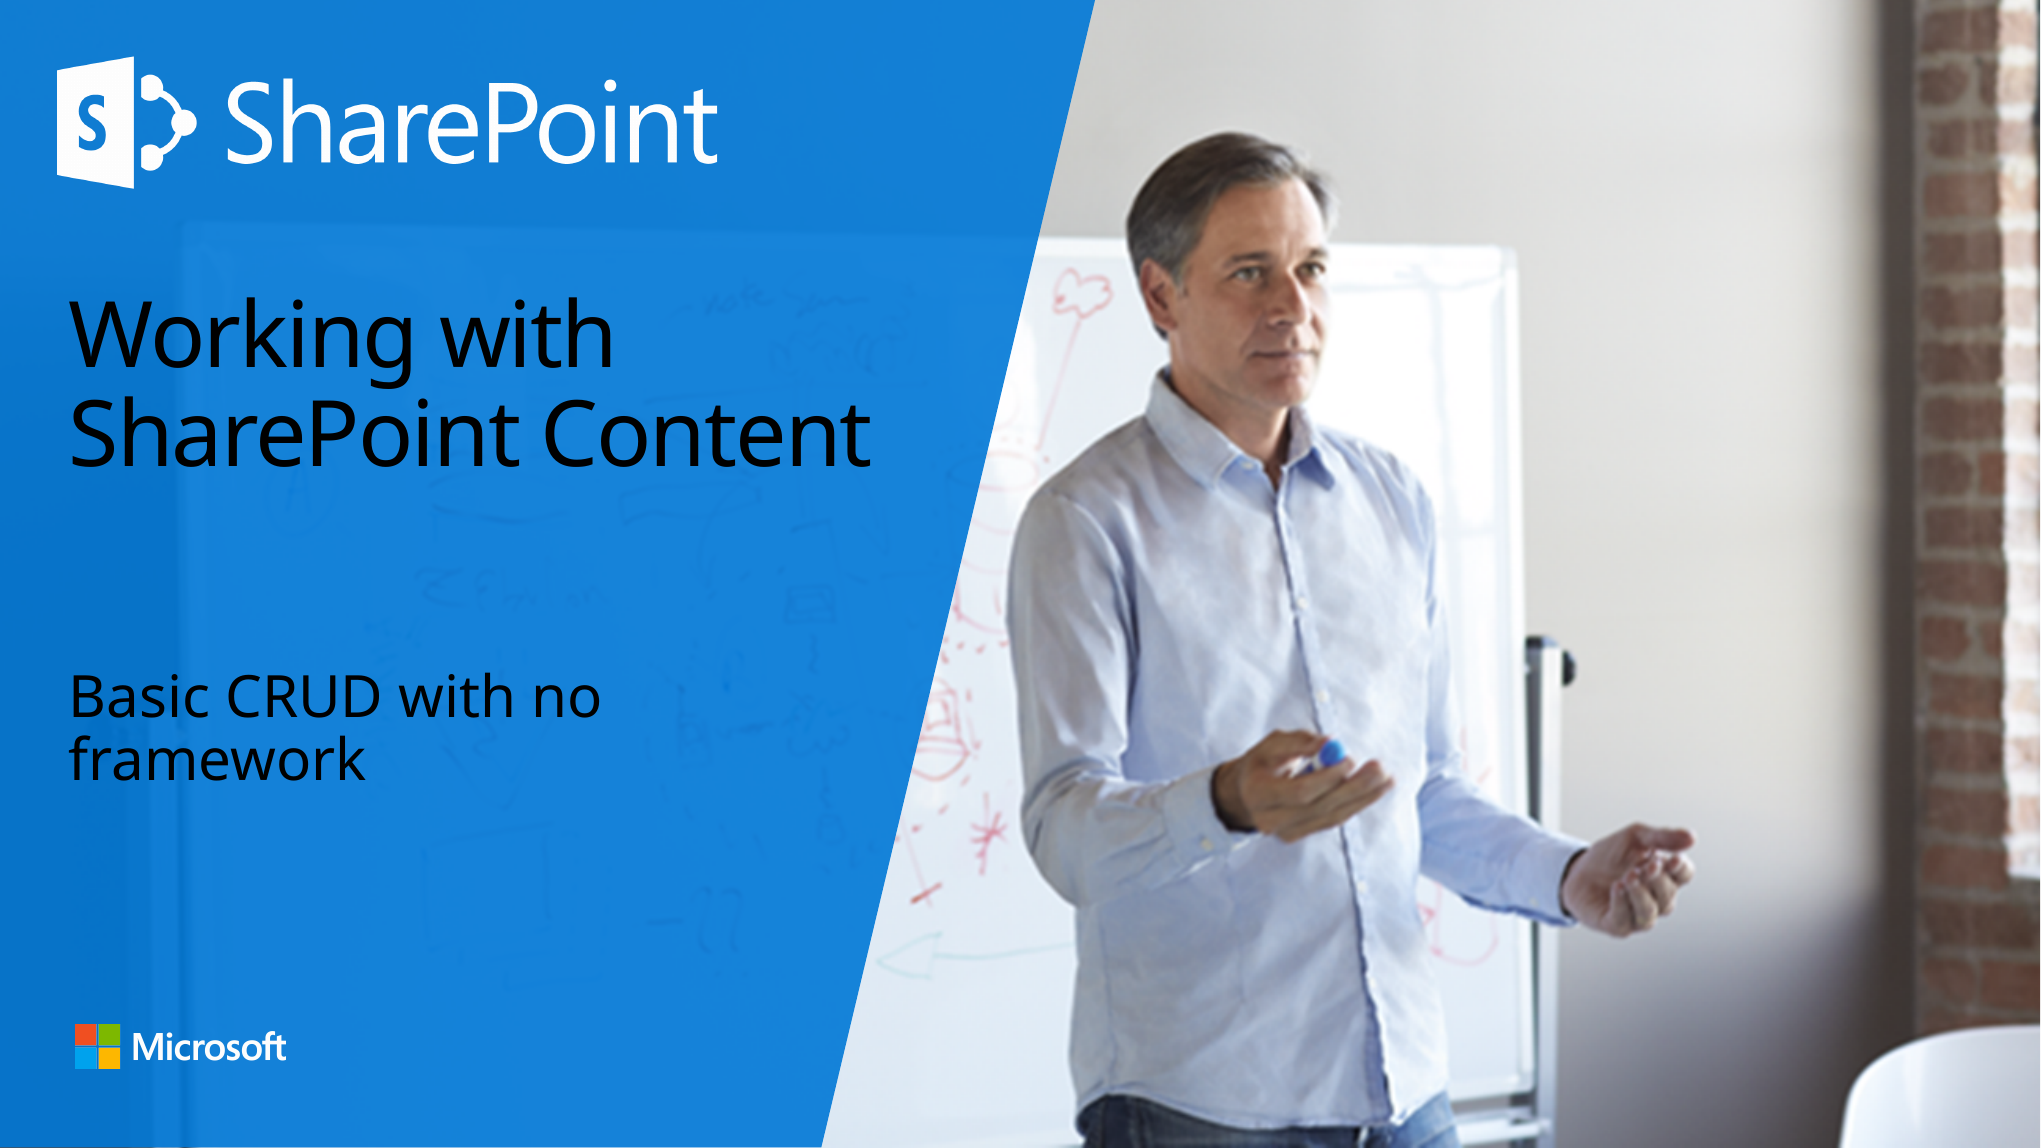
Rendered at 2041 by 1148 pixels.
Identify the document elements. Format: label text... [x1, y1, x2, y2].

picture [75, 1024, 286, 1069]
picture [822, 0, 2041, 1148]
picture [0, 0, 773, 246]
title Working with SharePoint Content [45, 273, 946, 649]
list Basic CRUD with no framework [44, 648, 795, 949]
